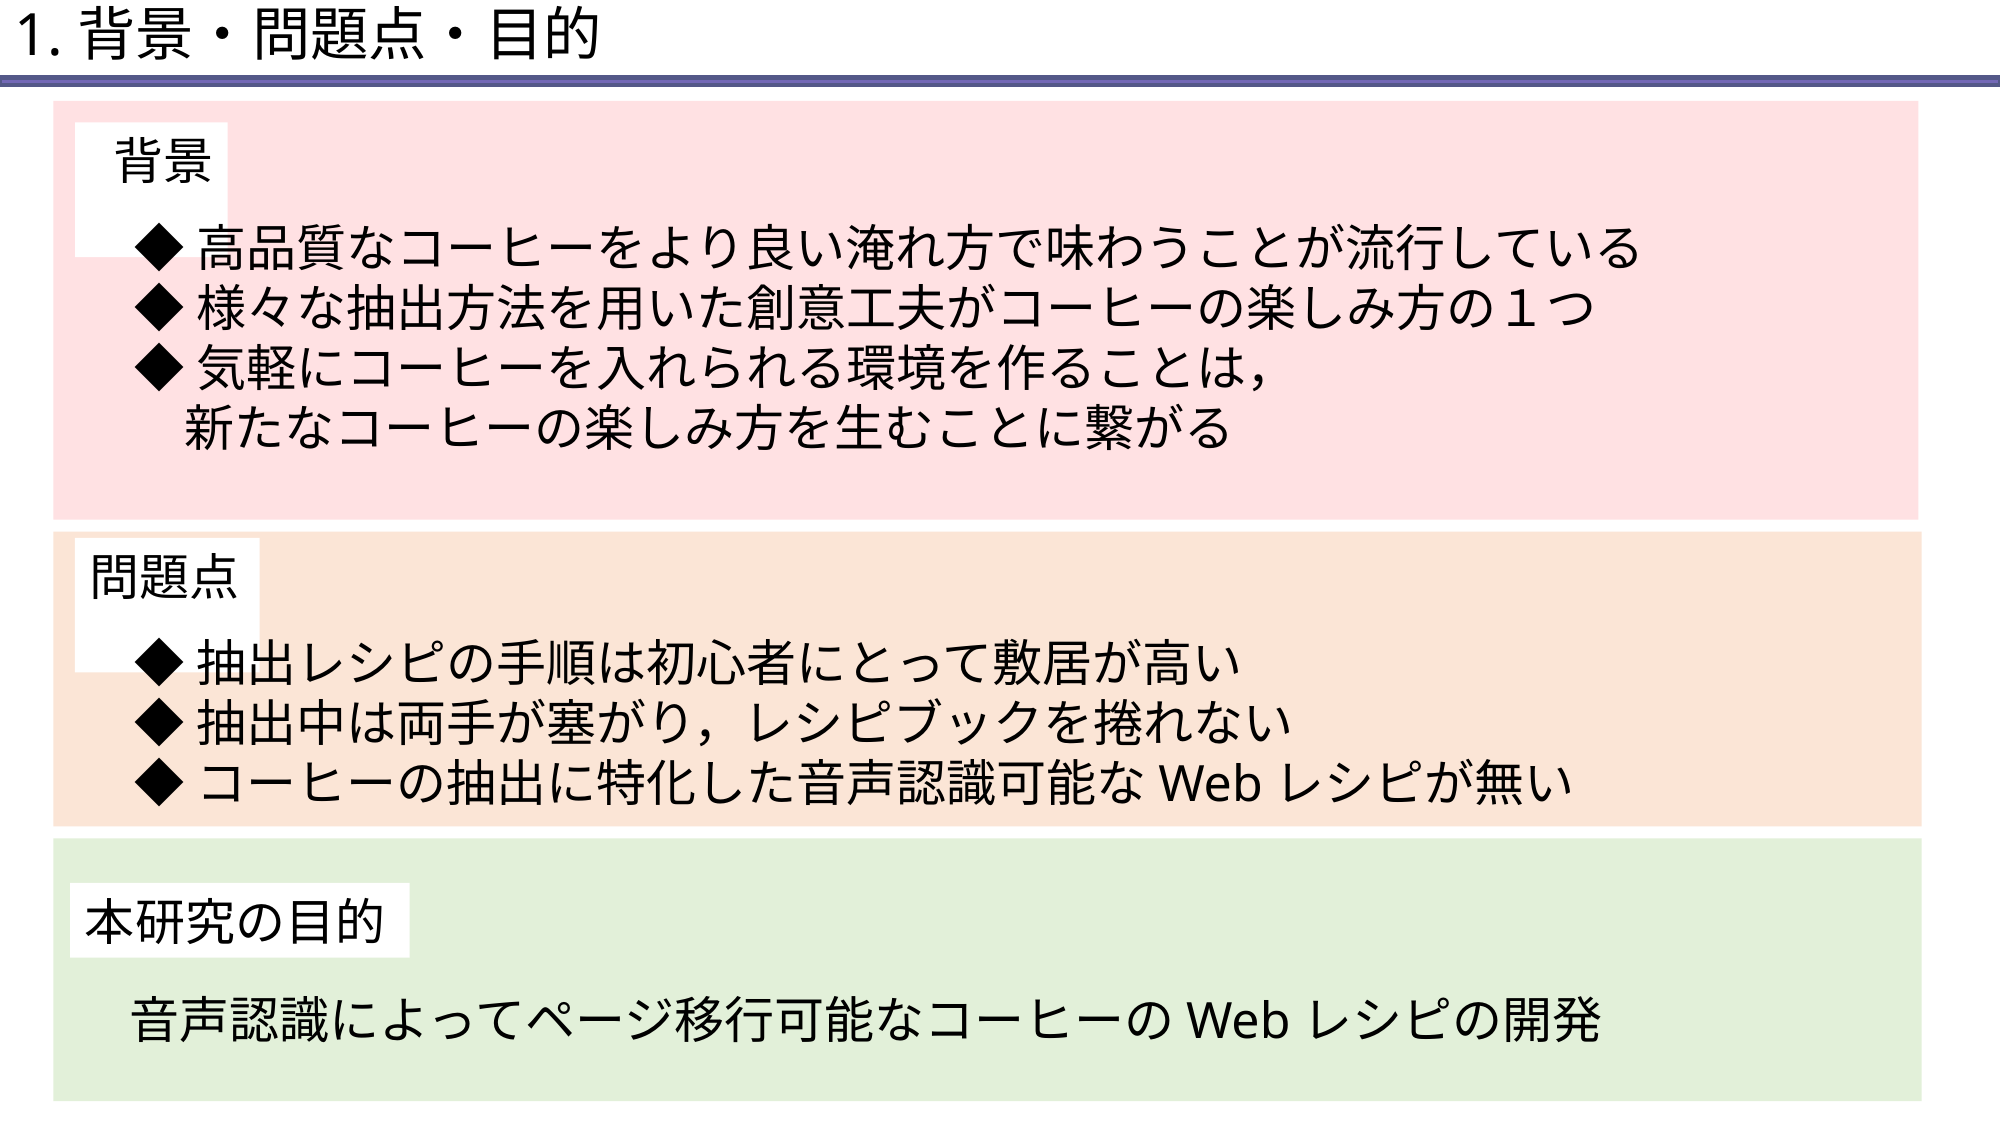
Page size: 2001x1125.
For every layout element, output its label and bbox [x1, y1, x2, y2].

text_box [0, 0, 2000, 86]
text_box [0, 100, 1919, 532]
text_box [53, 531, 1942, 827]
text_box [53, 838, 1922, 1102]
